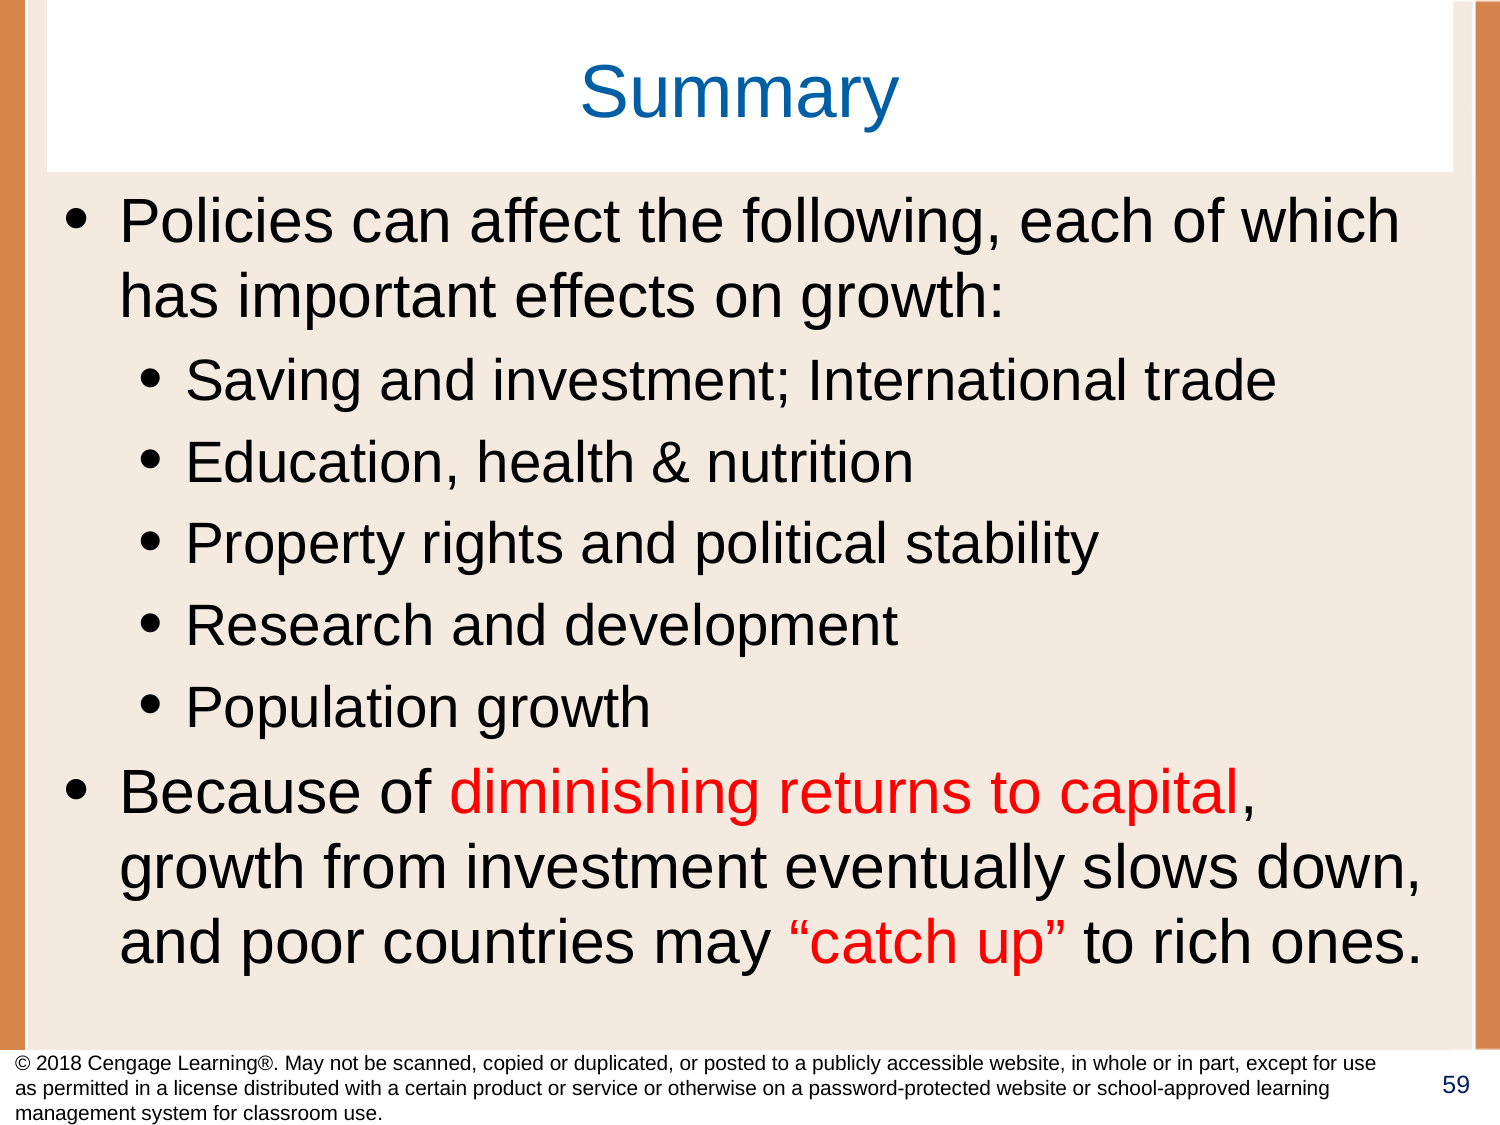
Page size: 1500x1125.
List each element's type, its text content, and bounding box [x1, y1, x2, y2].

slide_number 59 [1412, 1060, 1500, 1125]
footer © 2018 Cengage Learning®. May not be scanned, copied or duplicated, or posted to a publicly accessible website, in whole or in part, except for use as permitted in a license distributed with a certain product or service or otherwise on a password-protected website or school-approved learning management system for classroom use. [0, 1050, 1412, 1125]
list Policies can affect the following, each of which has important effects on growth: Saving and investment; International trade Education, health & nutrition Property rights and political stability Research and development Population growth Because of diminishing returns to capital, growth from investment eventually slows down, and poor countries may “catch up” to rich ones. [48, 172, 1475, 1063]
title Summary [37, 16, 1463, 158]
picture [0, 0, 48, 1050]
picture [1454, 2, 1500, 1048]
